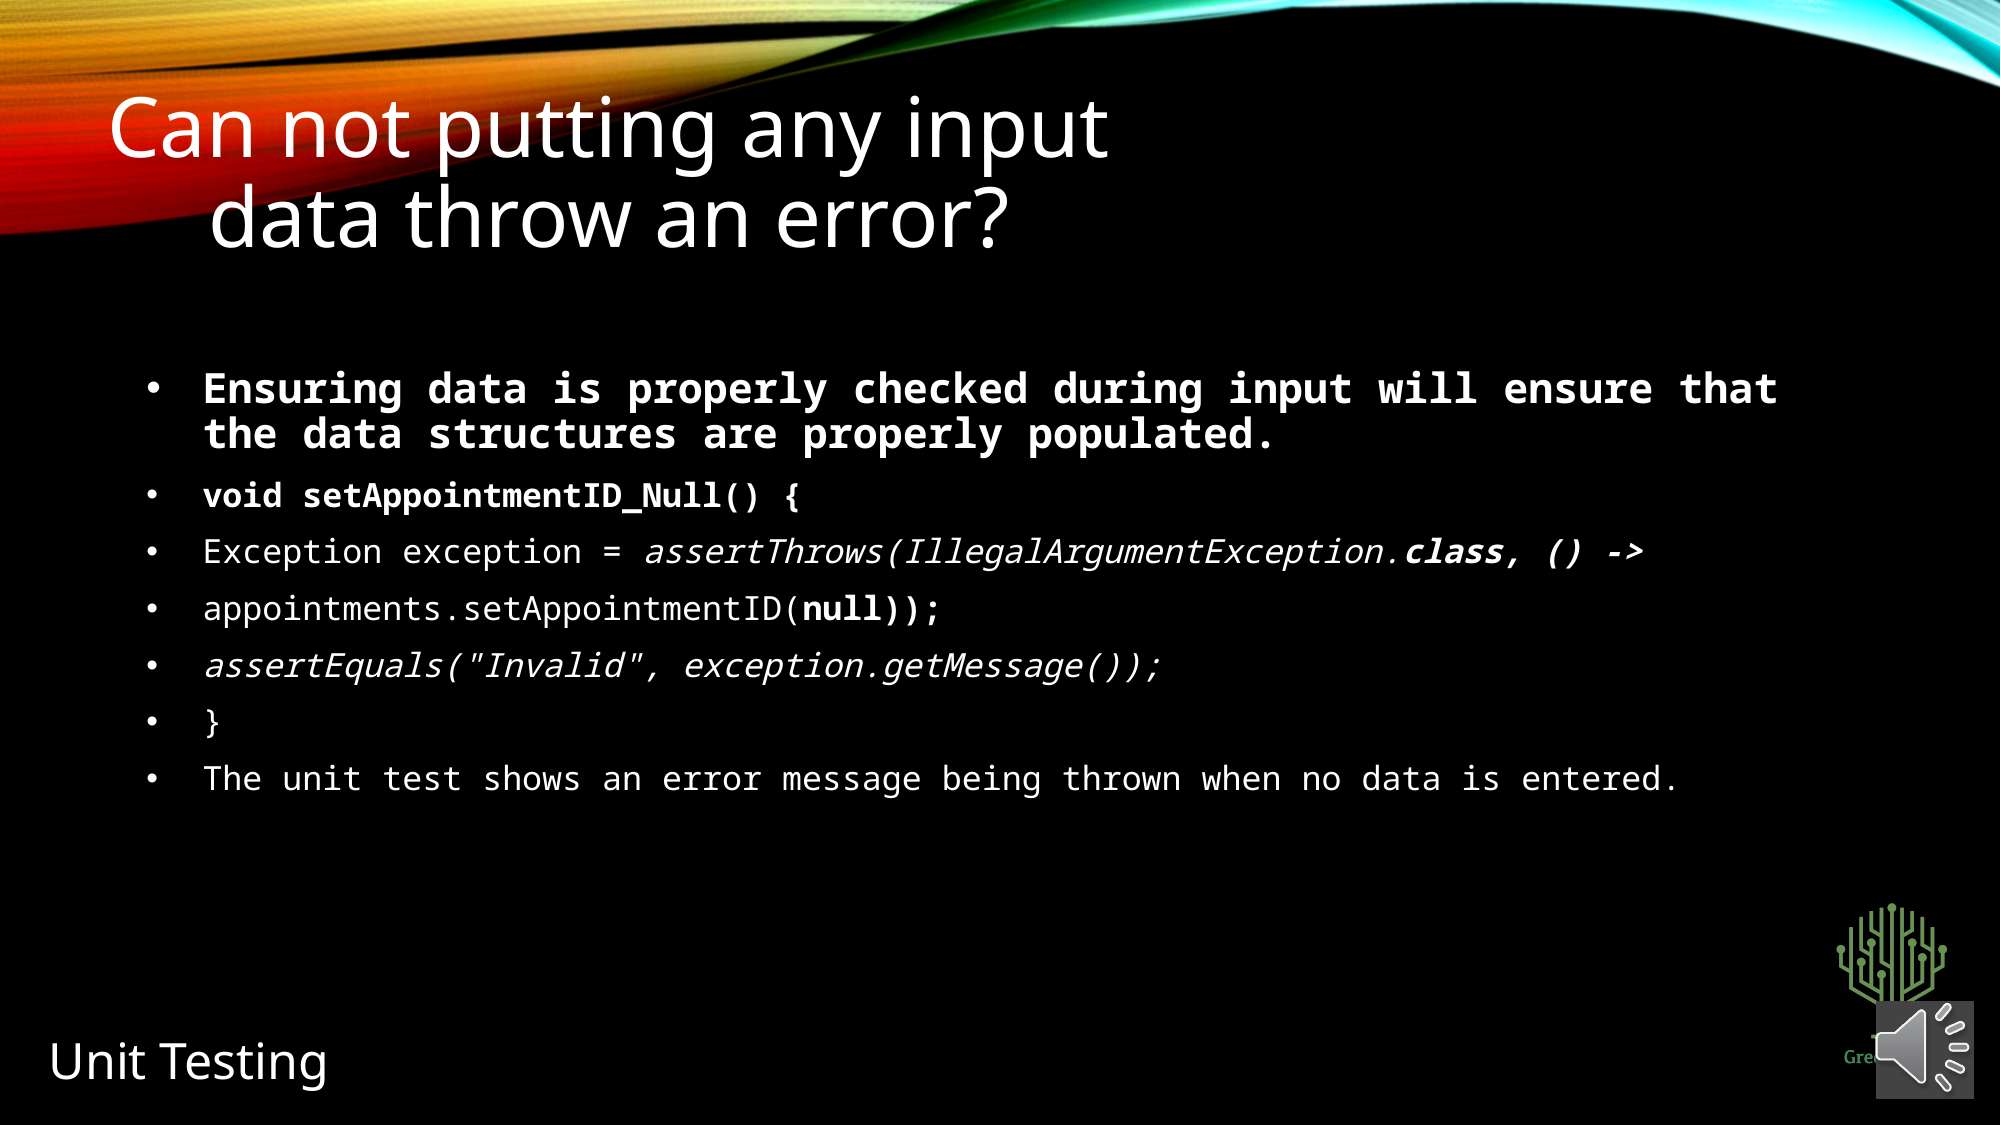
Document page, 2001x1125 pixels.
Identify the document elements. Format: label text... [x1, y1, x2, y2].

text_box Can not putting any input data throw an error? [0, 69, 1219, 282]
picture [1817, 892, 1976, 1101]
list Ensuring data is properly checked during input will ensure that the data structures are properly populated. void setAppointmentID_Null() { Exception exception = assertThrows(IllegalArgumentException.class, () -> appointments.setAppointmentID(null)); assertEquals("Invalid", exception.getMessage()); } The unit test shows an error message being thrown when no data is entered. [112, 360, 1888, 1021]
title Unit Testing [0, 957, 345, 1125]
picture [0, 0, 2000, 237]
